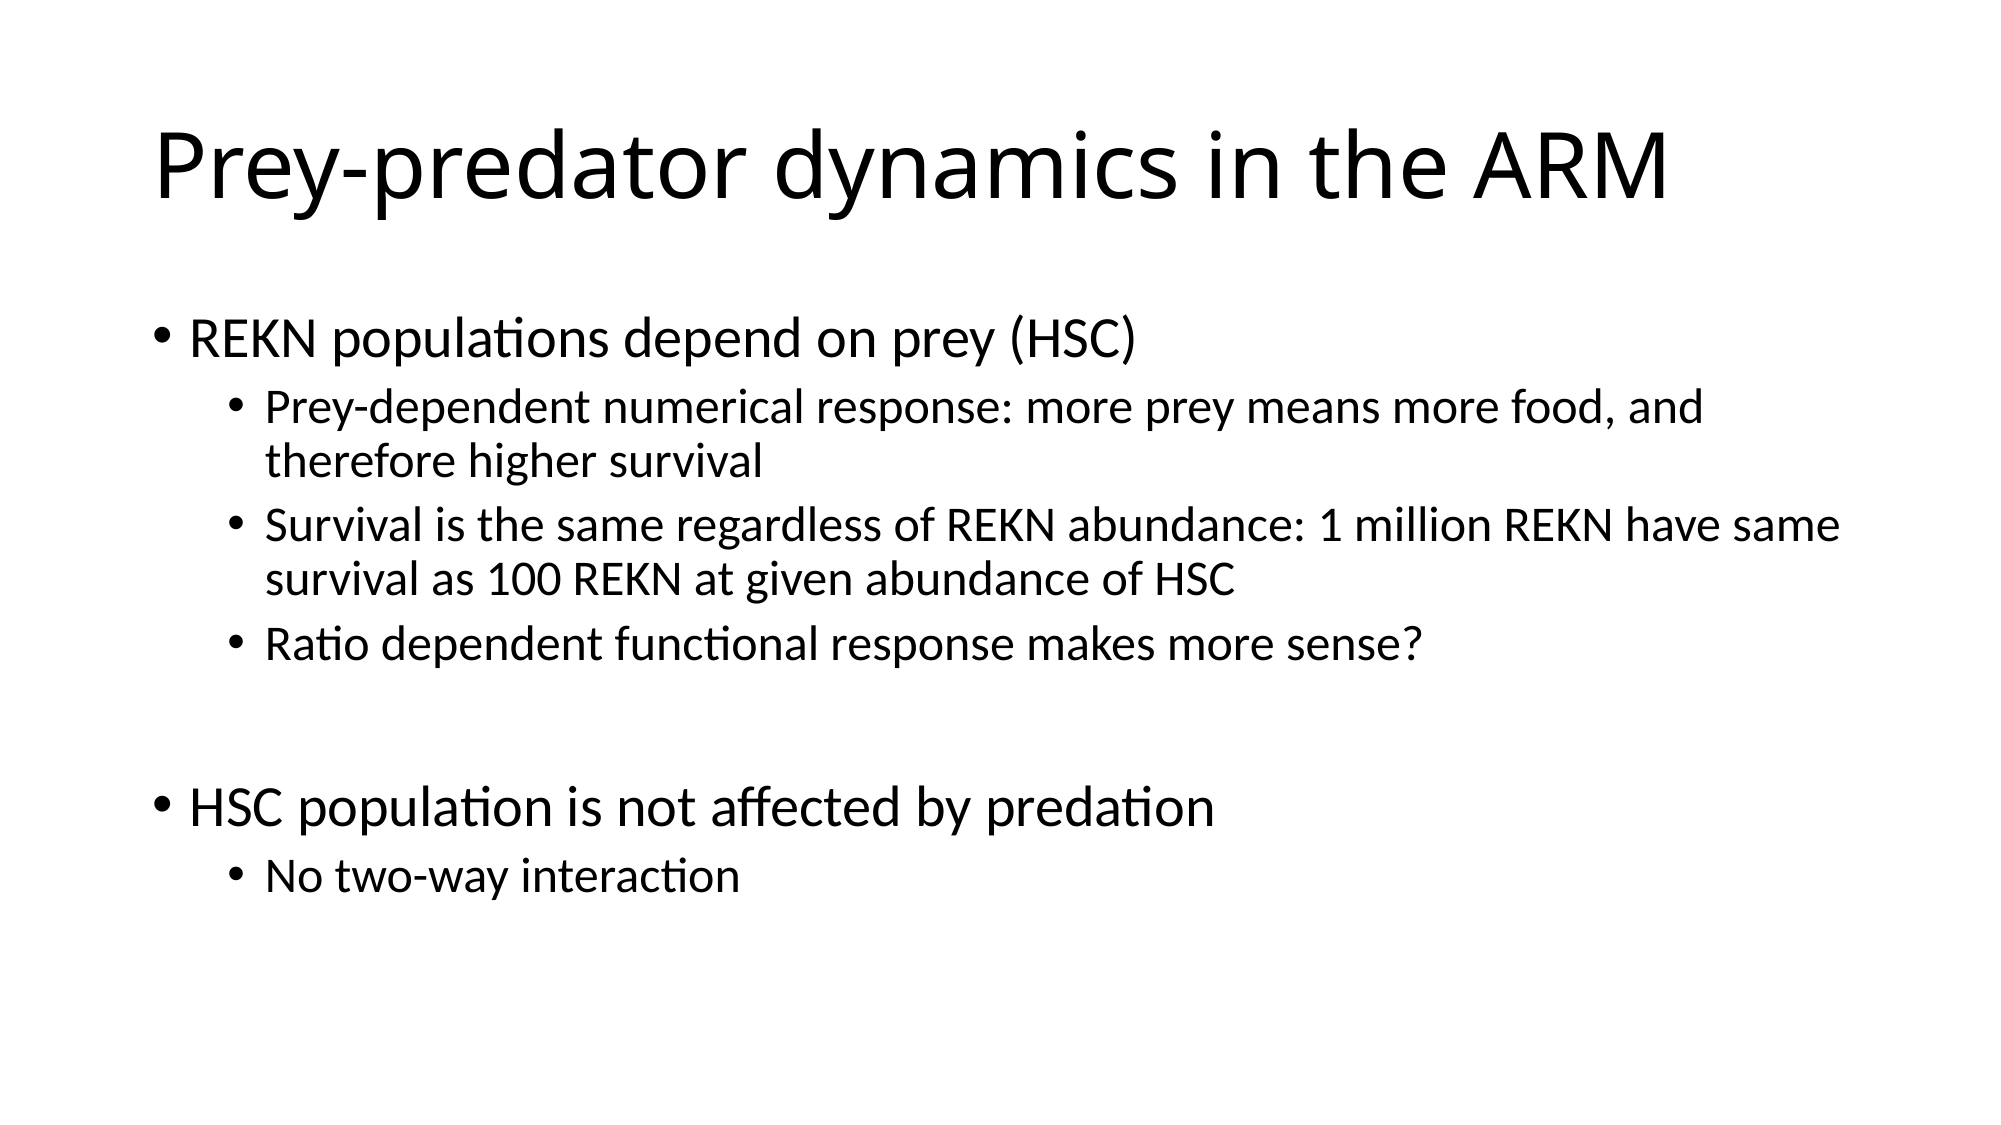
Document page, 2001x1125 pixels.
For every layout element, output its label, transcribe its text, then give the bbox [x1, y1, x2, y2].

title Prey-predator dynamics in the ARM [137, 59, 1863, 278]
list REKN populations depend on prey (HSC) Prey-dependent numerical response: more prey means more food, and therefore higher survival Survival is the same regardless of REKN abundance: 1 million REKN have same survival as 100 REKN at given abundance of HSC Ratio dependent functional response makes more sense? HSC population is not affected by predation No two-way interaction [137, 299, 1863, 1014]
